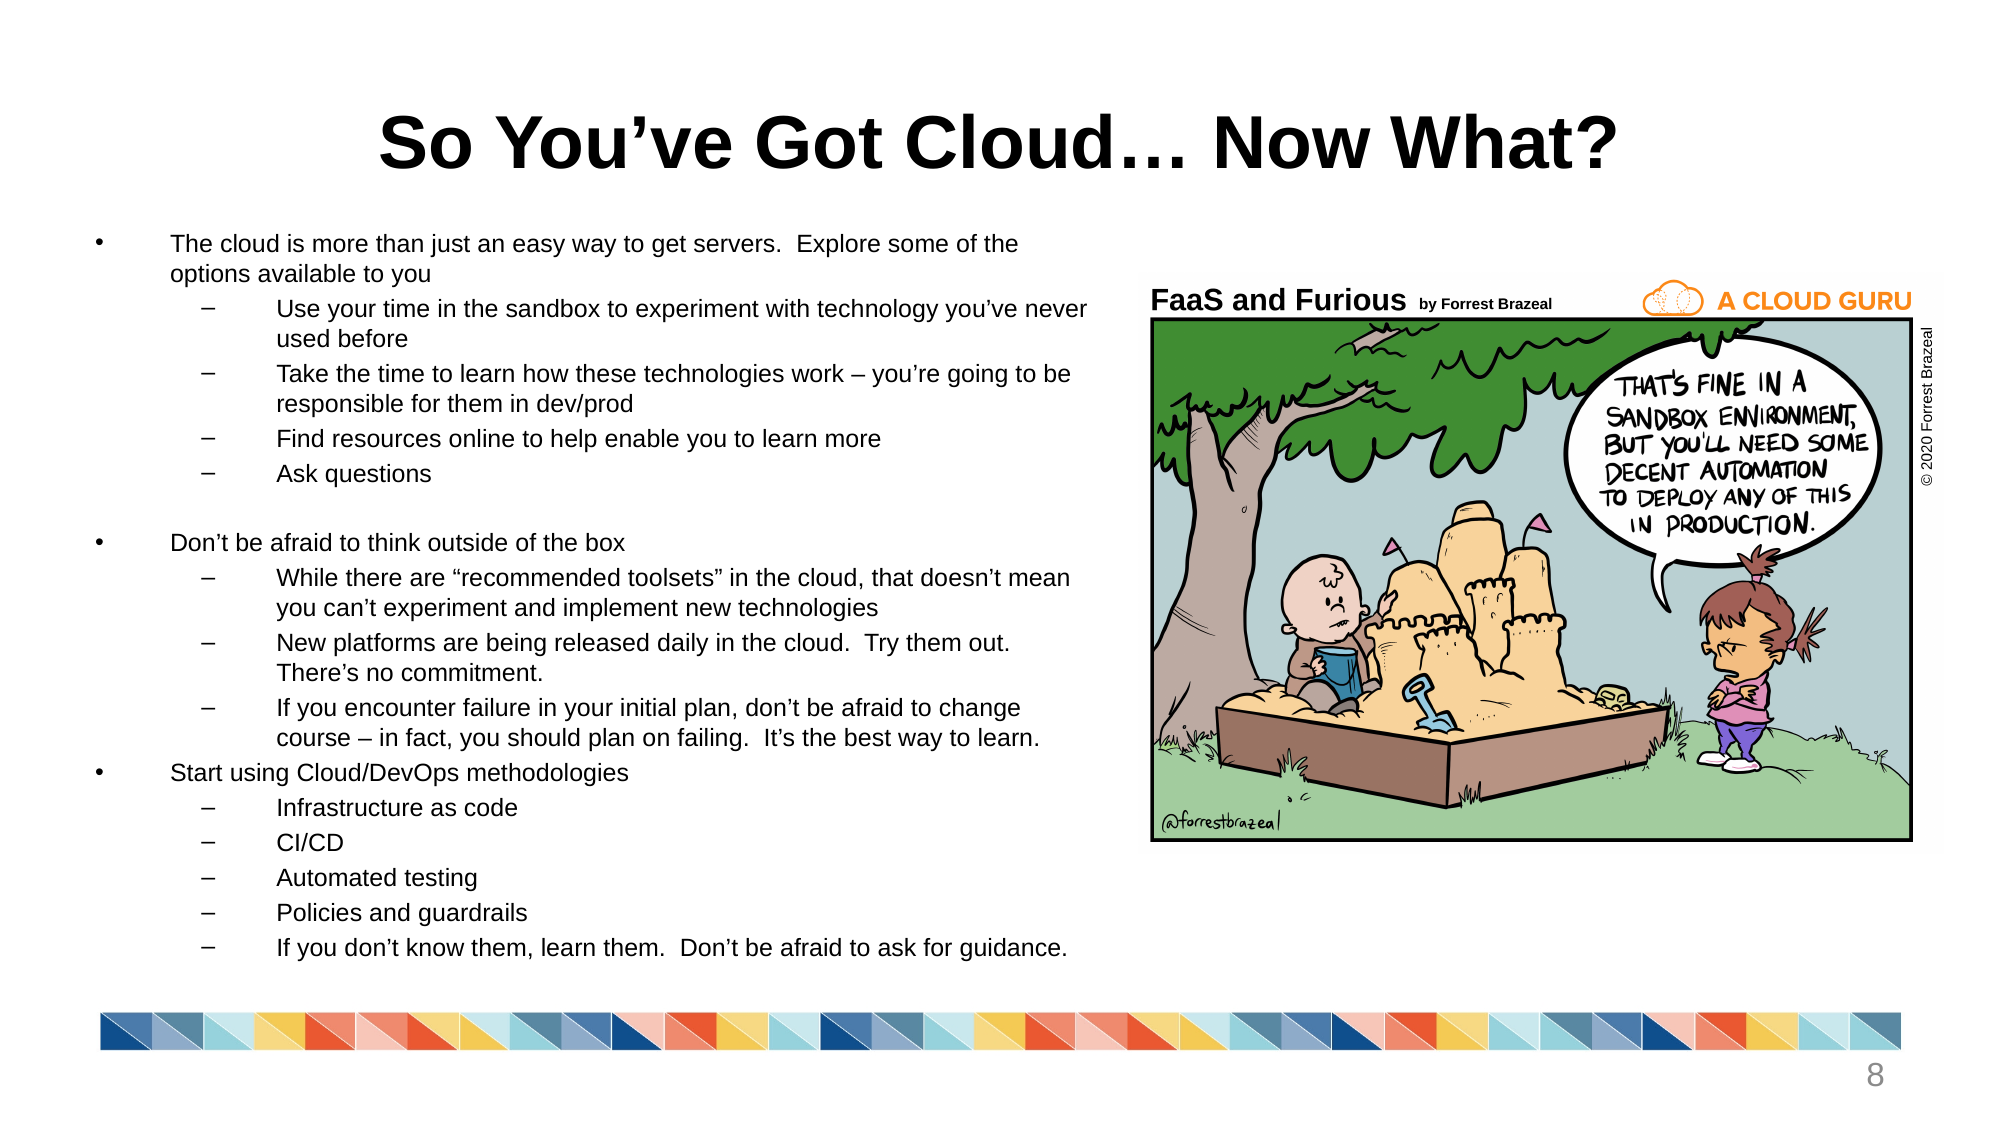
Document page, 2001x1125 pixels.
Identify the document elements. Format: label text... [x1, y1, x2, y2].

title So You’ve Got Cloud… Now What? [0, 45, 2000, 233]
slide_number 8 [1433, 1042, 1900, 1103]
picture [0, 0, 2001, 1125]
text_box The cloud is more than just an easy way to get servers. Explore some of the options available to you Use your time in the sandbox to experiment with technology you’ve never used before Take the time to learn how these technologies work – you’re going to be responsible for them in dev/prod Find resources online to help enable you to learn more Ask questions Don’t be afraid to think outside of the box While there are “recommended toolsets” in the cloud, that doesn’t mean you can’t experiment and implement new technologies New platforms are being released daily in the cloud. Try them out. There’s no commitment. If you encounter failure in your initial plan, don’t be afraid to change course – in fact, you should plan on failing. It’s the best way to learn. Start using Cloud/DevOps methodologies Infrastructure as code CI/CD Automated testing Policies and guardrails If you don’t know them, learn them. Don’t be afraid to ask for guidance. [79, 219, 1110, 981]
